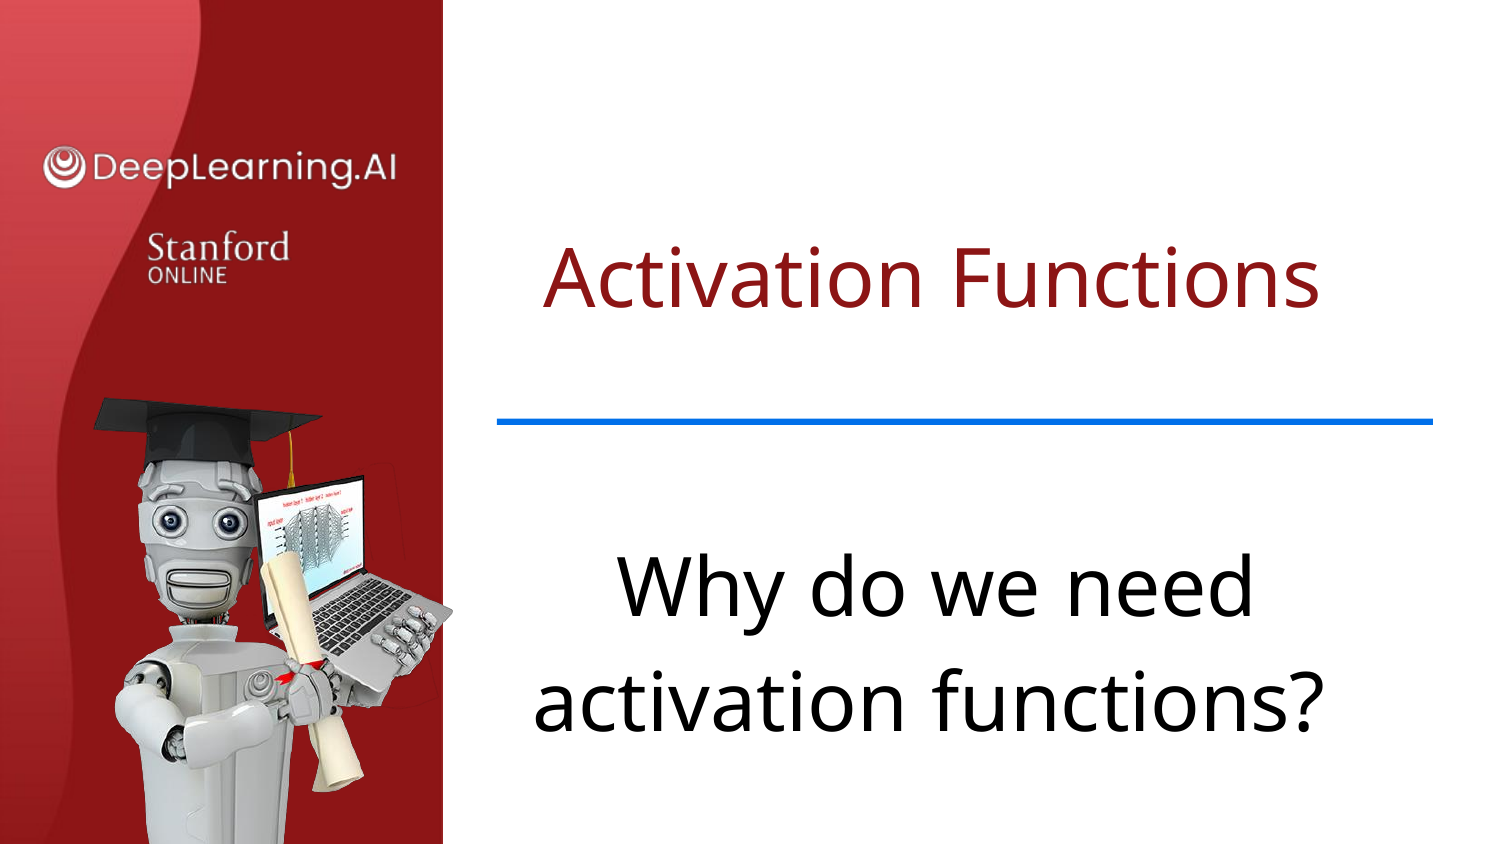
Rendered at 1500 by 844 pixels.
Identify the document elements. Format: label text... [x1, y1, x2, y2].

title Activation Functions [494, 122, 1431, 366]
picture [0, 0, 463, 844]
subtitle Why do we need activation functions? [525, 515, 1412, 844]
text_box [496, 418, 1433, 425]
